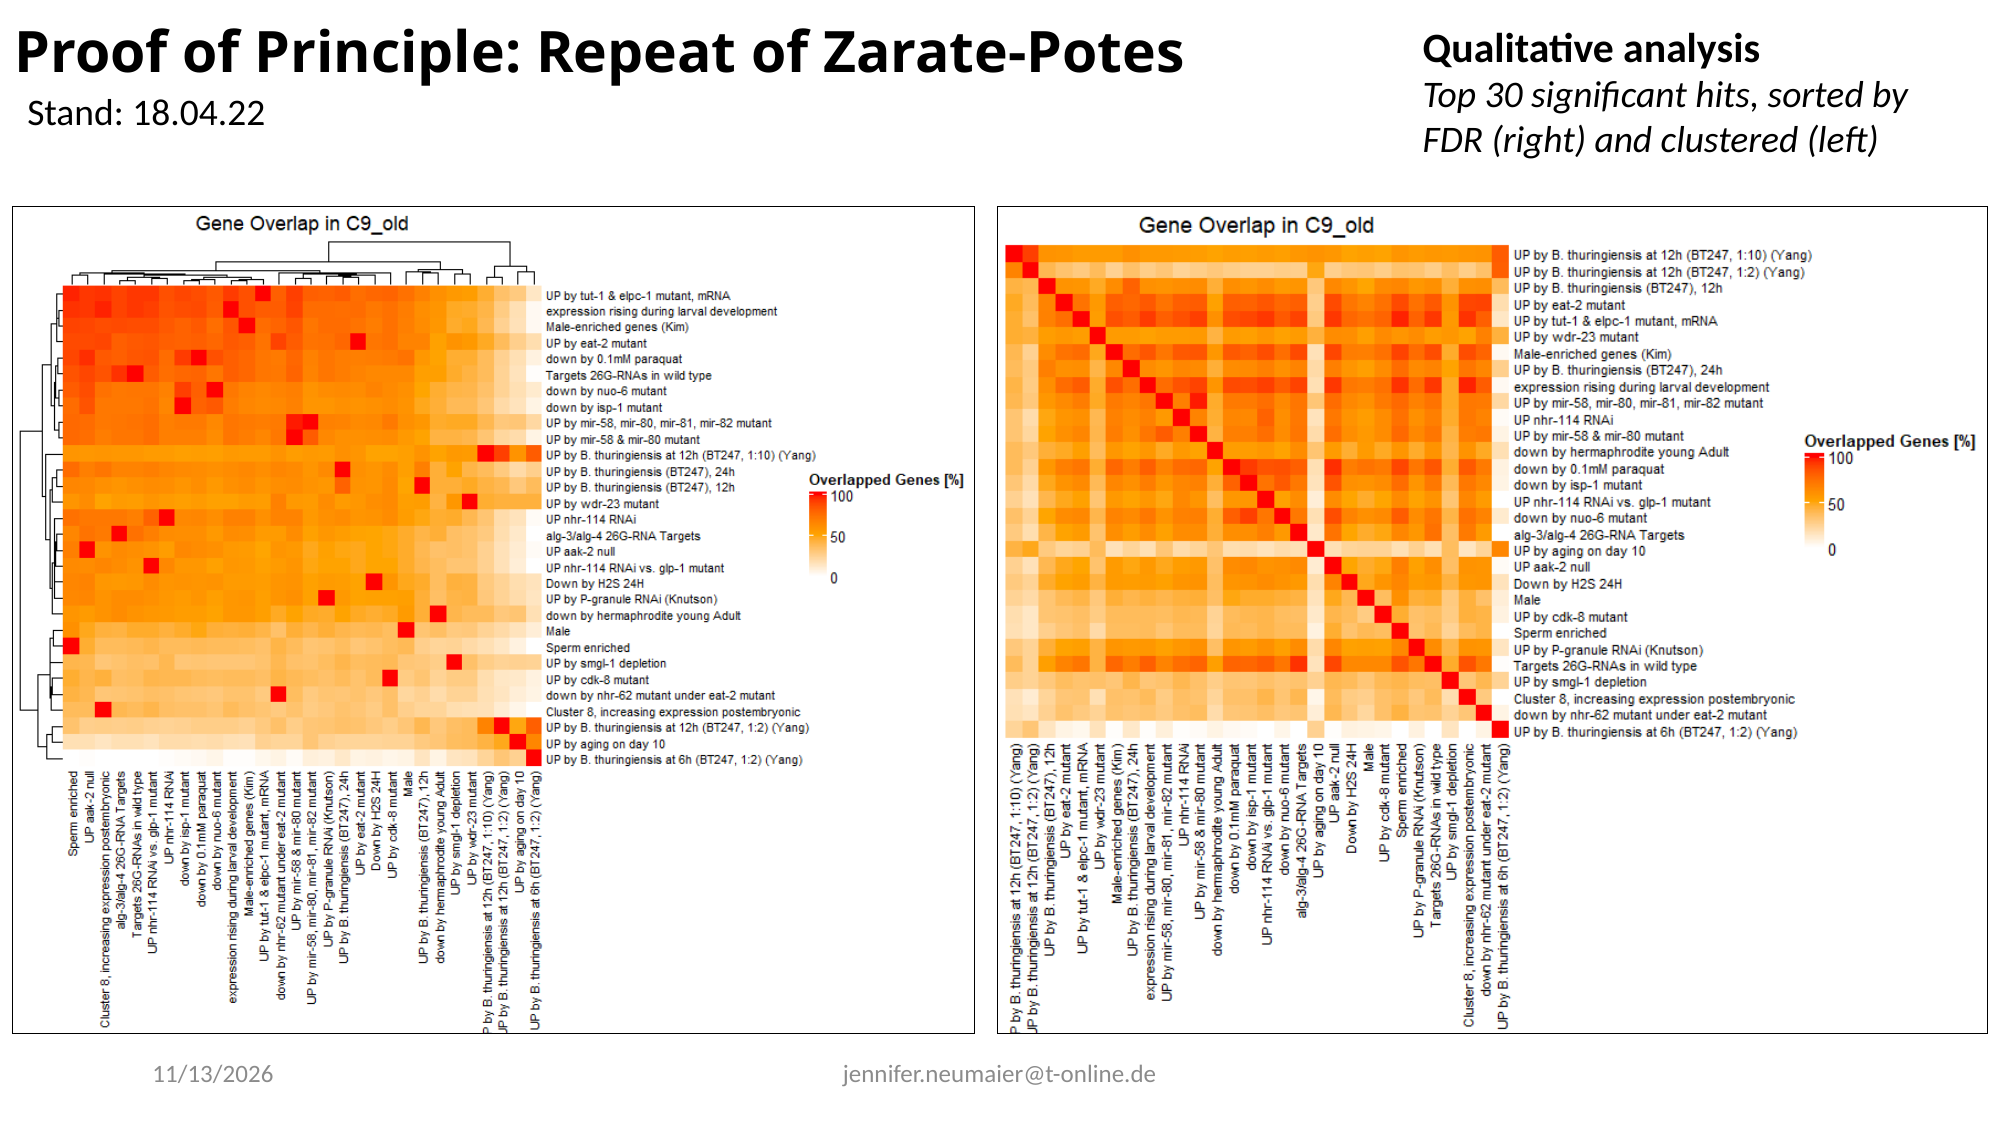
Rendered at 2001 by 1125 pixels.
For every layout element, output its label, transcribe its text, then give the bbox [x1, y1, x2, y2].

picture [12, 206, 975, 1034]
text_box Stand: 18.04.22 [12, 80, 404, 141]
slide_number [137, 1042, 588, 1103]
picture [997, 206, 1988, 1034]
text_box Qualitative analysis Top 30 significant hits, sorted by FDR (right) and clustered (left) [1407, 13, 1988, 168]
text_box Proof of Principle: Repeat of Zarate-Potes [0, 15, 1200, 103]
footer jennifer.neumaier@t-online.de [662, 1042, 1338, 1103]
